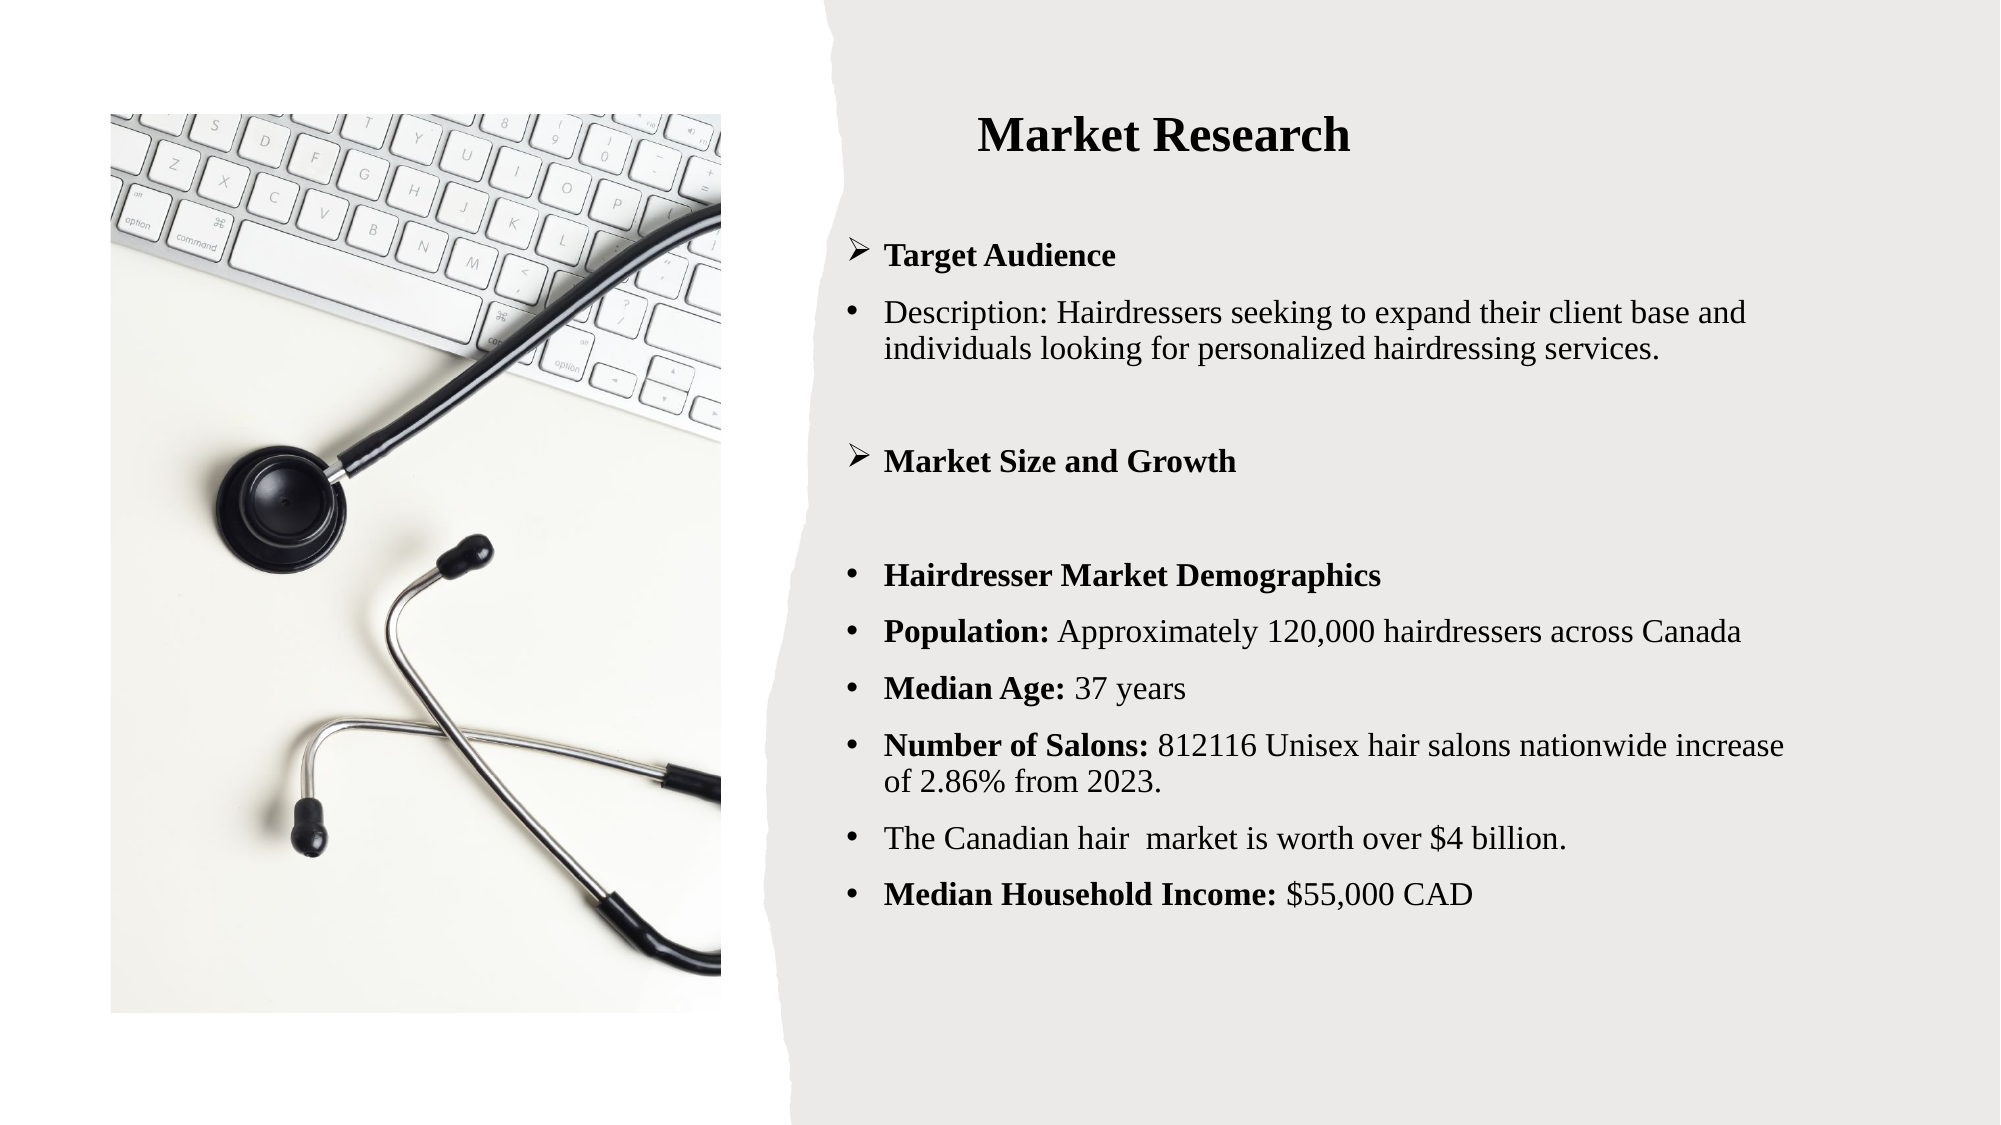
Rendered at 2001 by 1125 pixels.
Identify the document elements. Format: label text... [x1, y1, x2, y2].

list Target Audience Description: Hairdressers seeking to expand their client base and individuals looking for personalized hairdressing services. Market Size and Growth Hairdresser Market Demographics Population: Approximately 120,000 hairdressers across Canada Median Age: 37 years Number of Salons: 812116 Unisex hair salons nationwide increase of 2.86% from 2023. The Canadian hair market is worth over $4 billion. Median Household Income: $55,000 CAD [831, 230, 1834, 1002]
picture [110, 113, 722, 1014]
title Market Research [962, 99, 1834, 170]
text_box [761, 0, 2000, 1125]
text_box [0, 0, 842, 1125]
